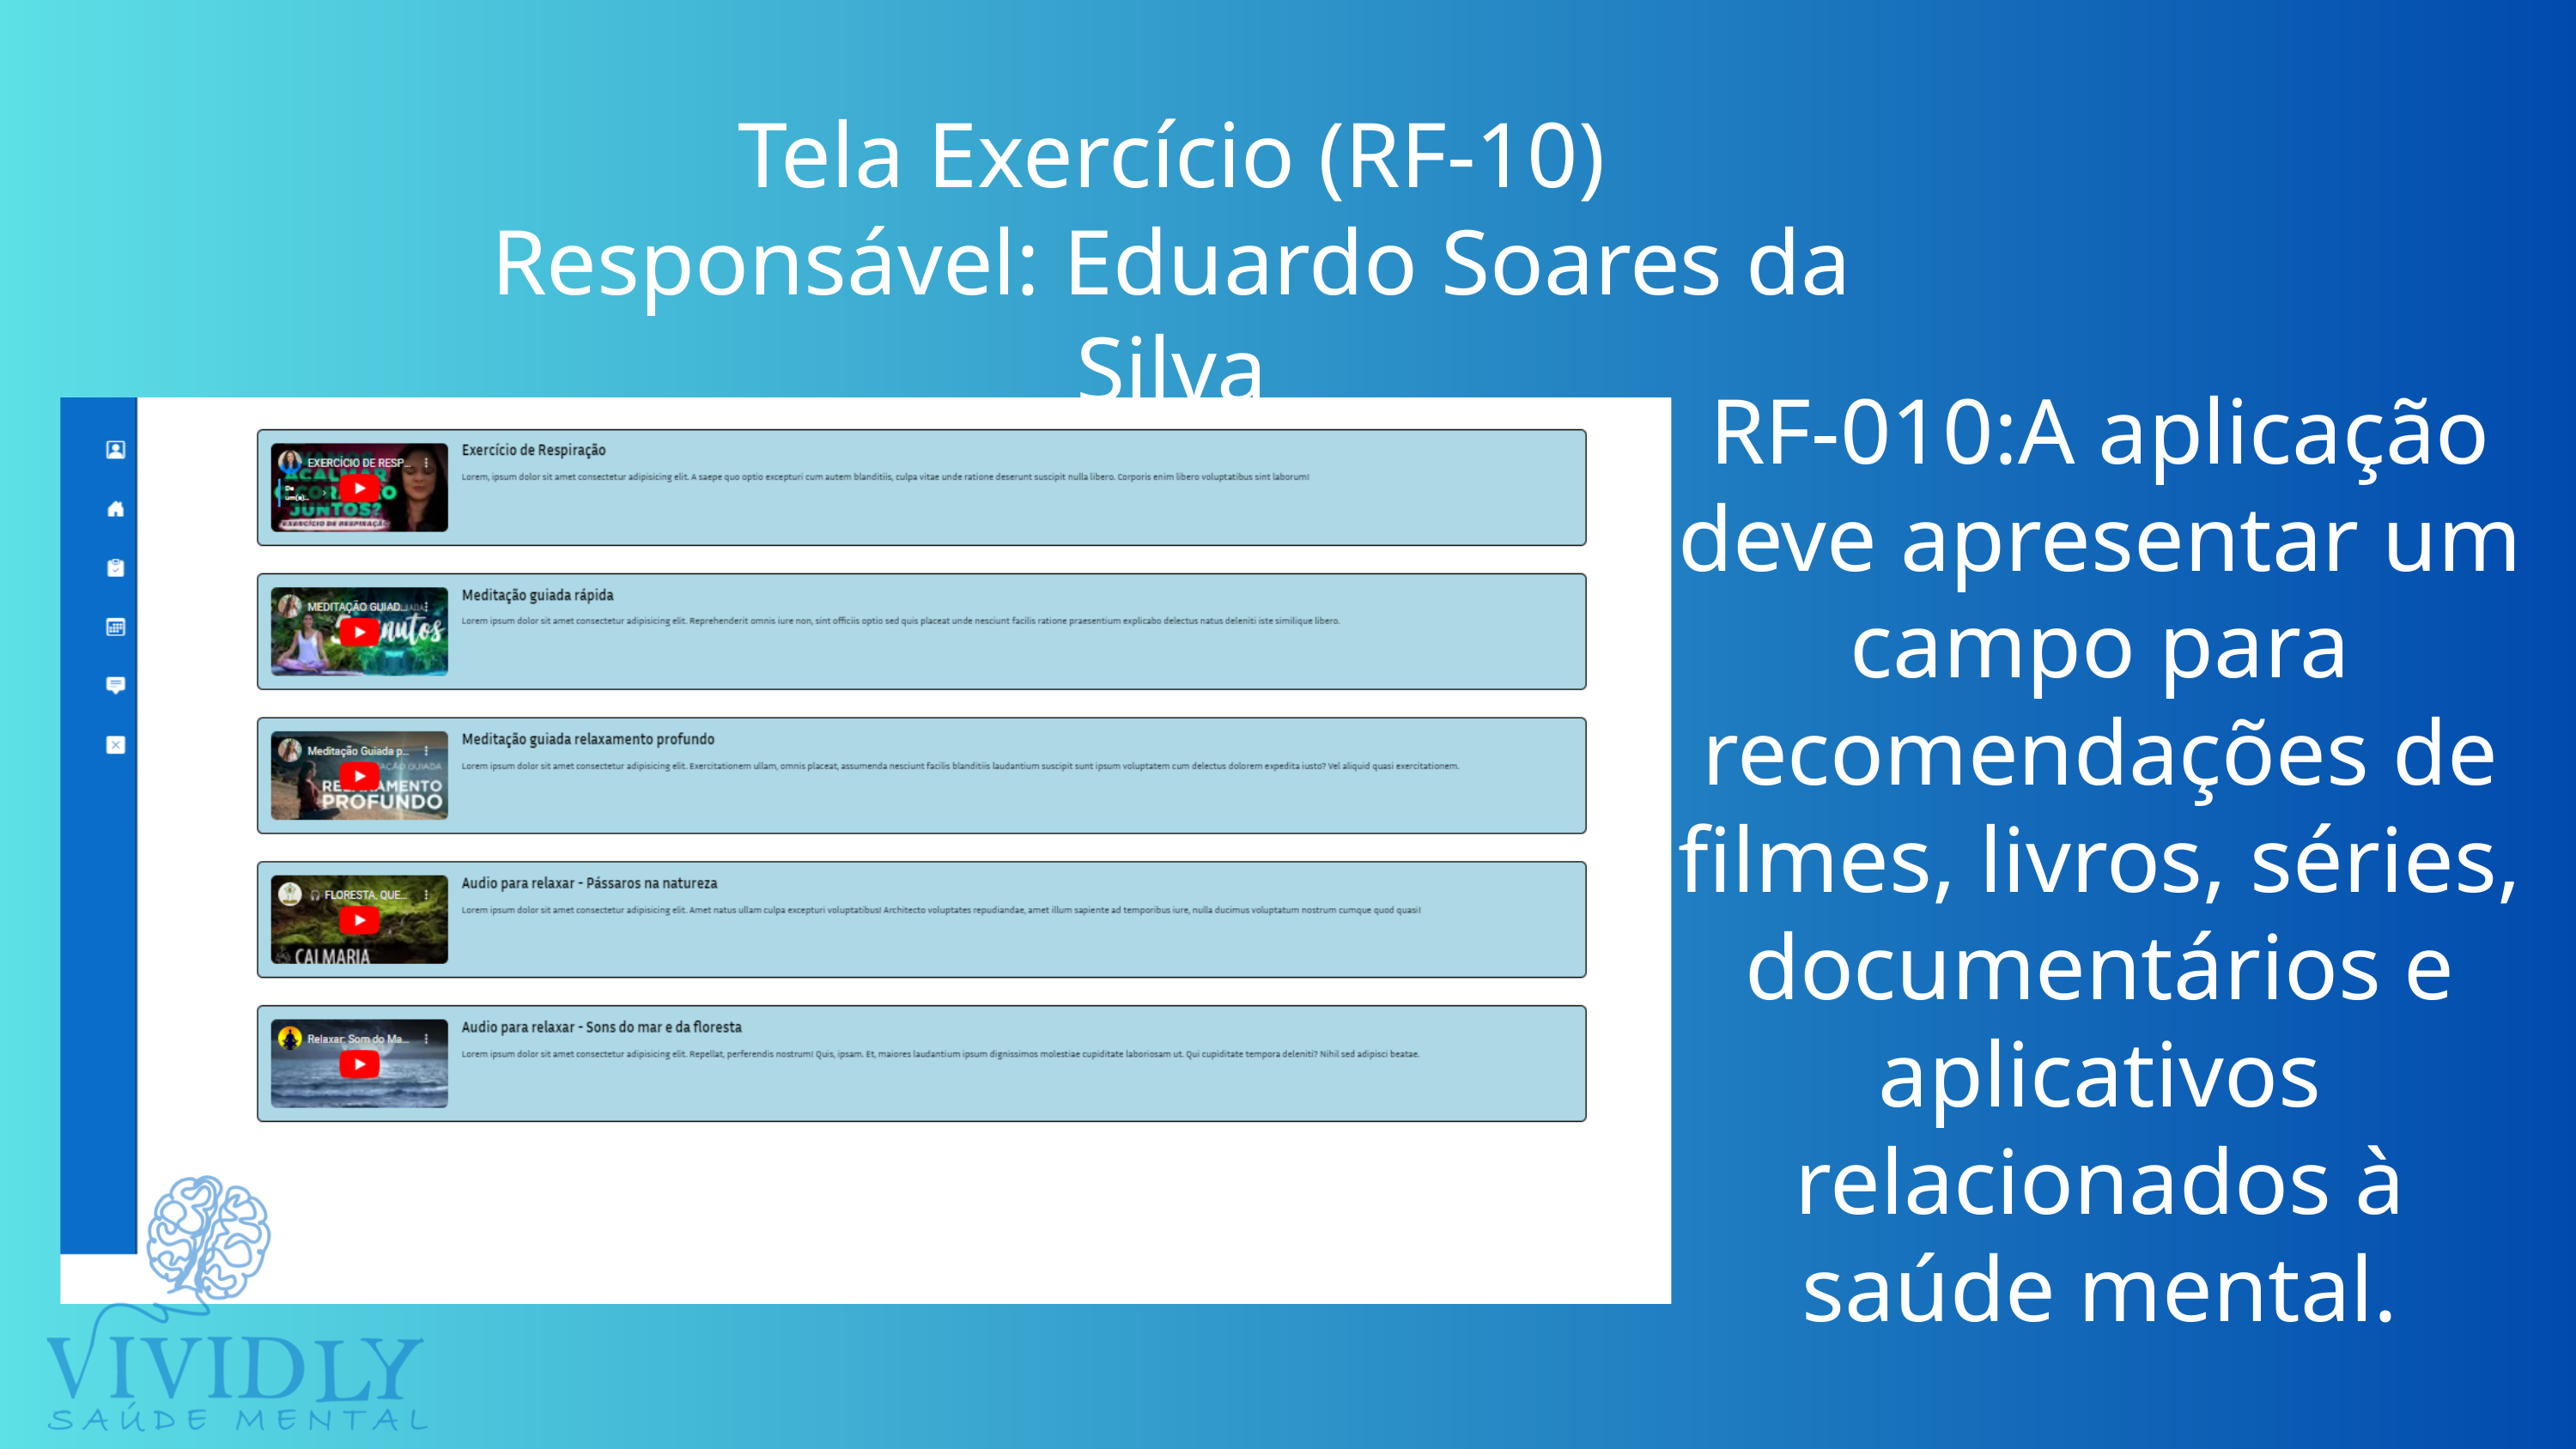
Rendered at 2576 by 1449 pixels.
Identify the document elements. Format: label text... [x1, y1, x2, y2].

text_box RF-010:A aplicação deve apresentar um campo para recomendações de filmes, livros, séries, documentários e aplicativos relacionados à saúde mental. [1671, 373, 2529, 1340]
text_box Tela Exercício (RF-10) Responsável: Eduardo Soares da Silva [397, 98, 1947, 421]
text_box [46, 1175, 428, 1432]
text_box [60, 397, 1671, 1304]
